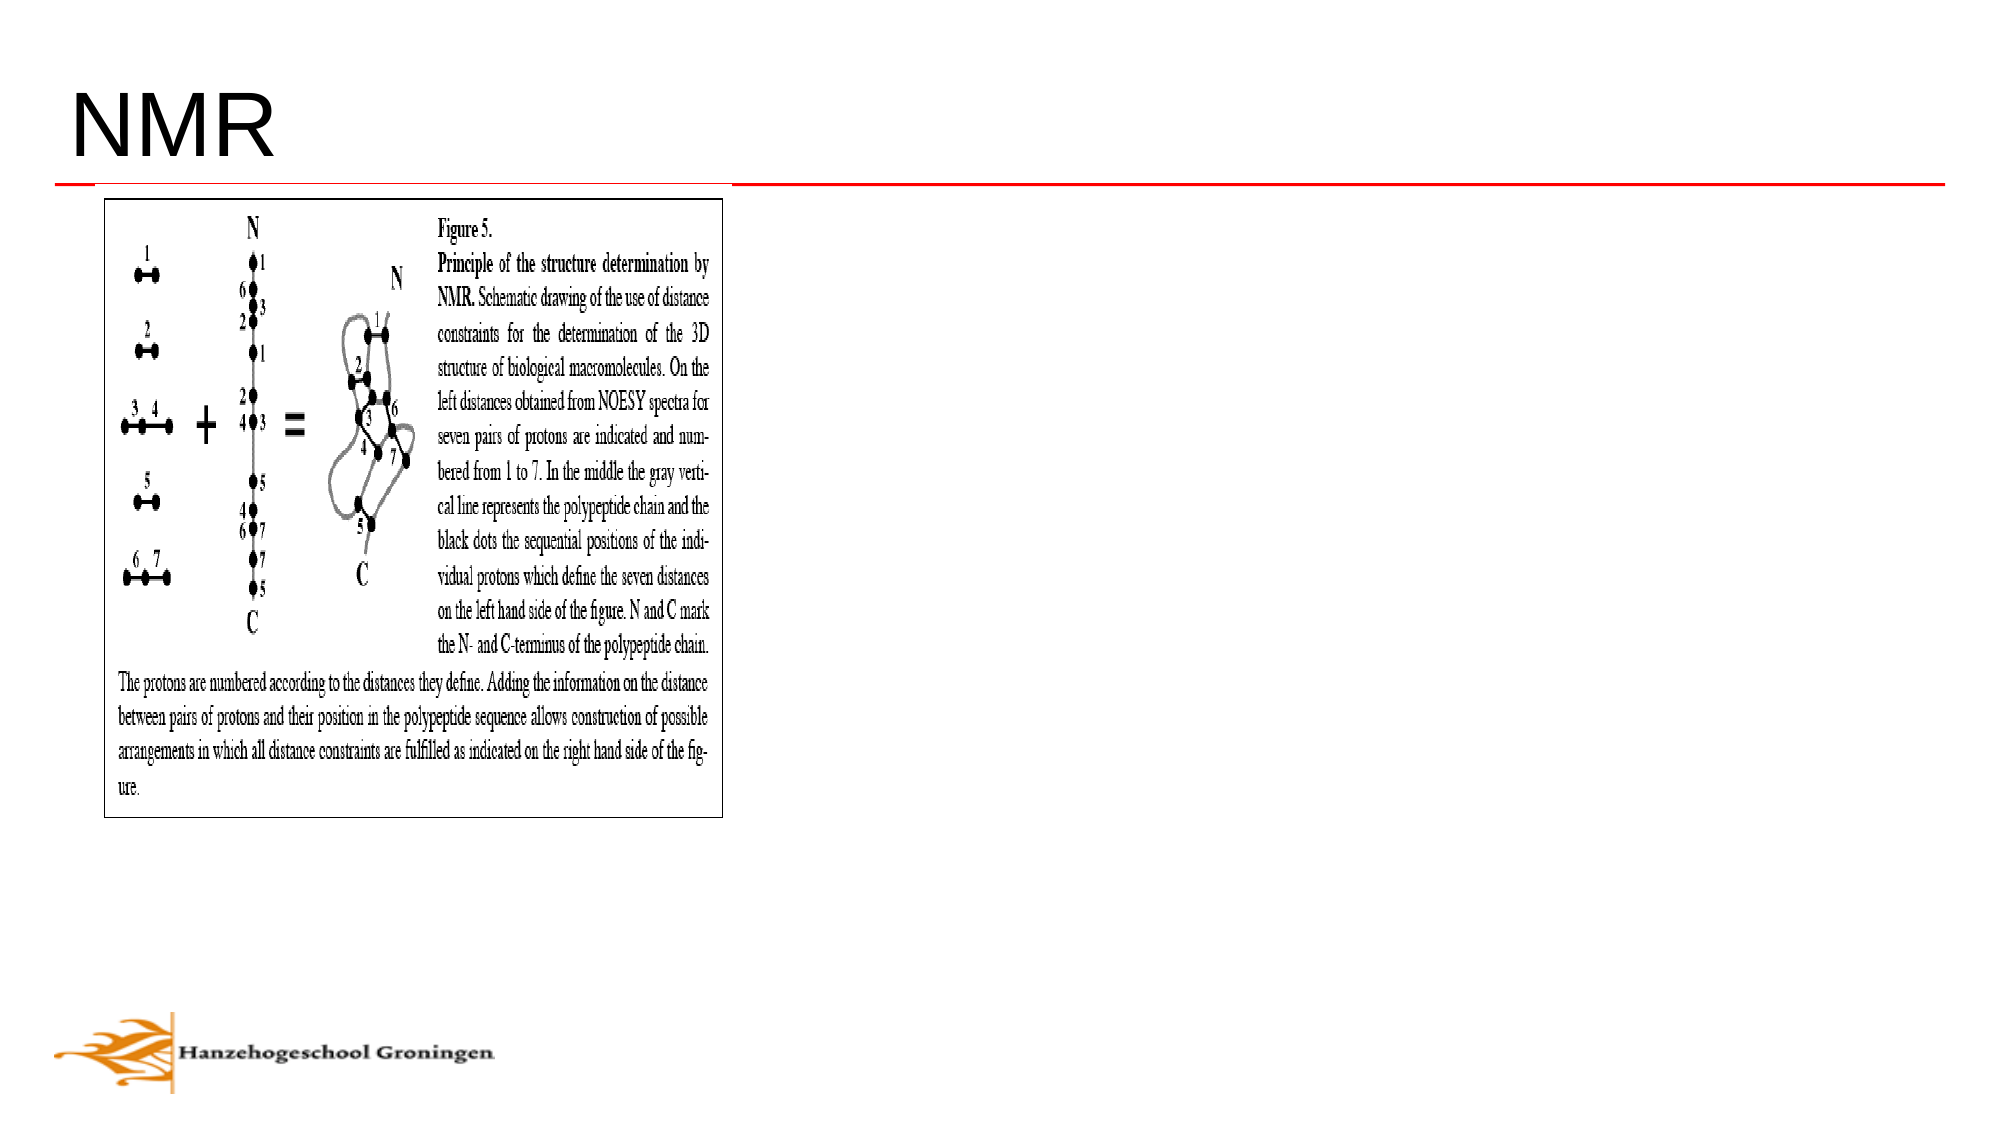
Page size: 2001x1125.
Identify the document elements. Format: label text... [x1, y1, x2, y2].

picture [54, 1012, 495, 1094]
title NMR [54, 54, 1946, 185]
picture [94, 184, 733, 844]
